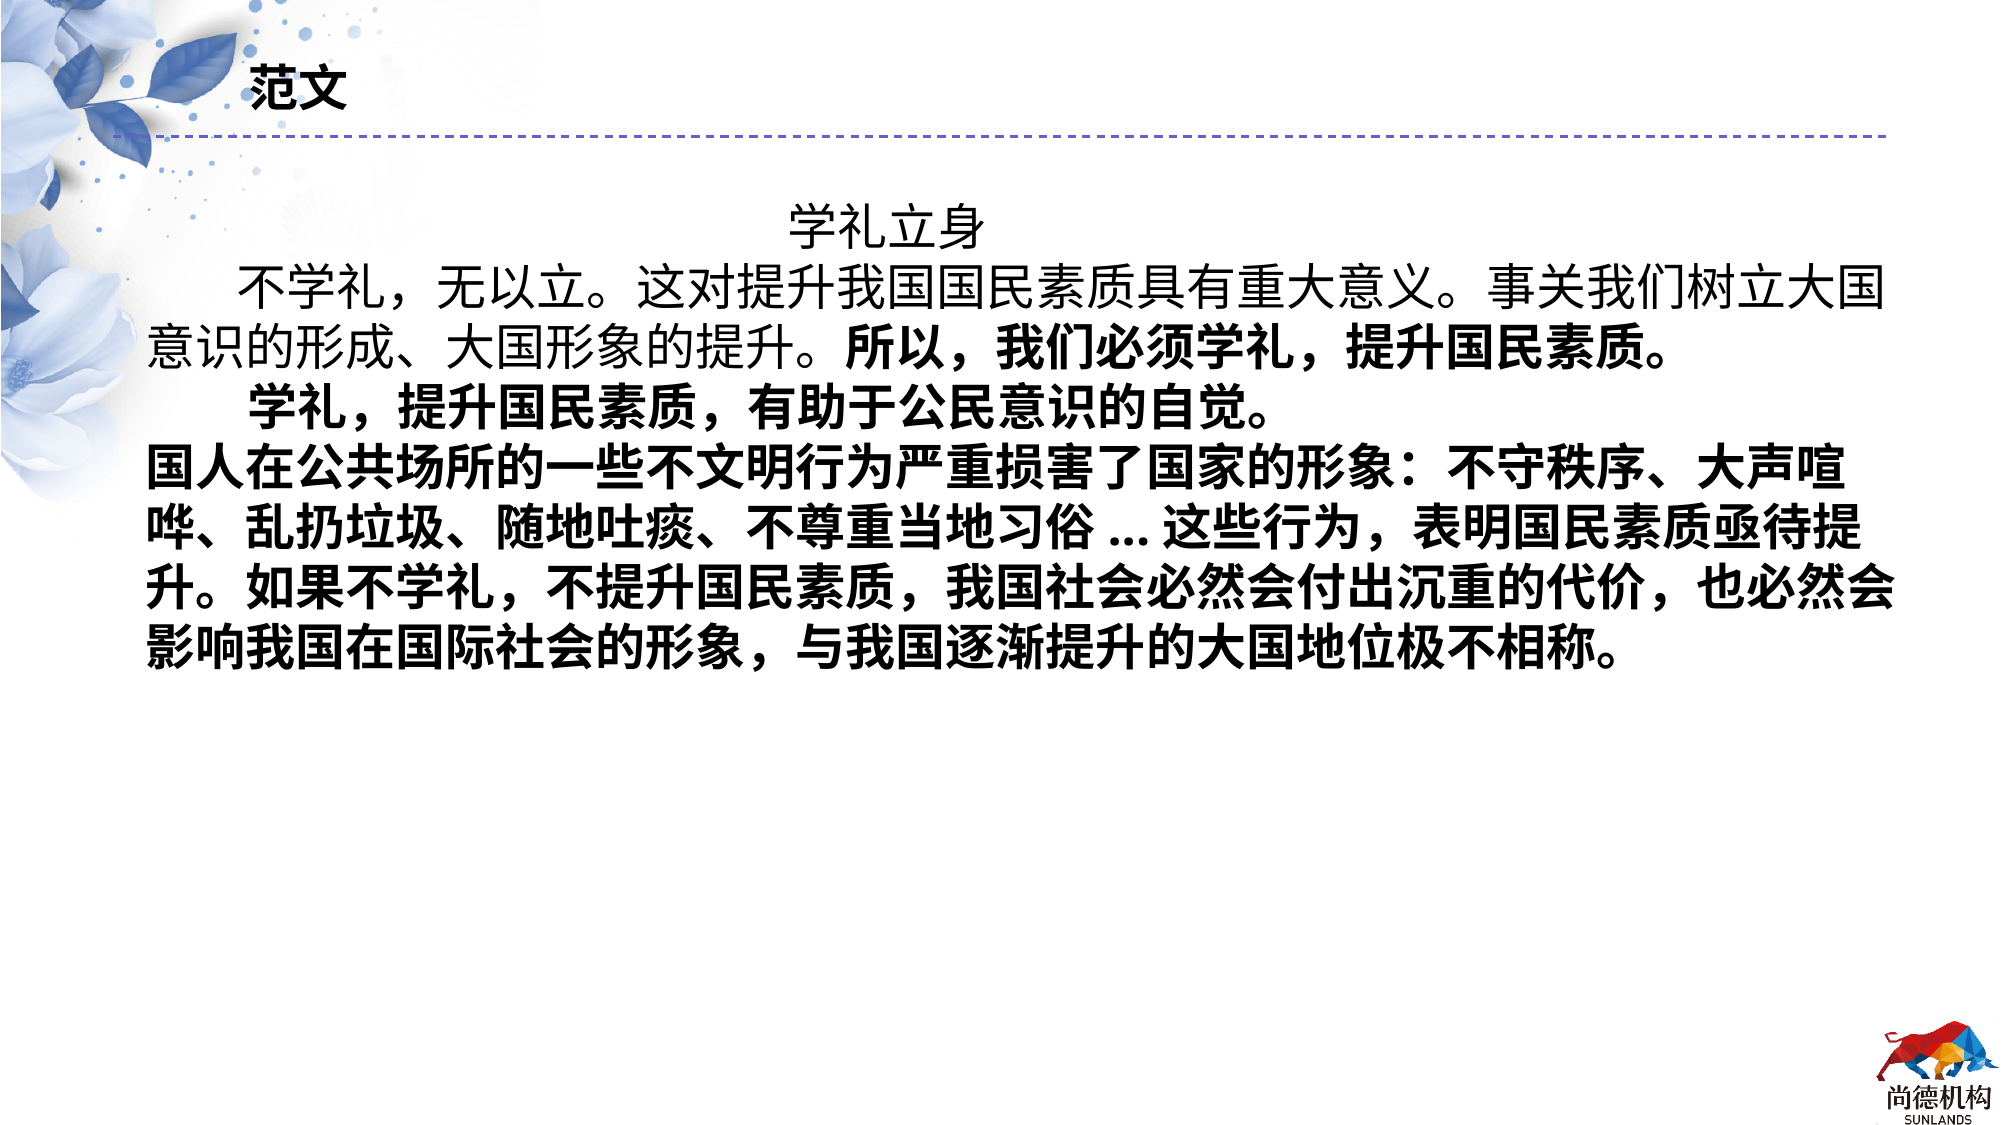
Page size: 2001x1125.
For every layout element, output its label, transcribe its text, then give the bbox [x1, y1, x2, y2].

picture [1876, 1019, 2000, 1125]
text_box 范文 [233, 48, 787, 124]
text_box 学礼立身 不学礼，无以立。这对提升我国国民素质具有重大意义。事关我们树立大国意识的形成、大国形象的提升。所以，我们必须学礼，提升国民素质。 学礼，提升国民素质，有助于公民意识的自觉。 国人在公共场所的一些不文明行为严重损害了国家的形象：不守秩序、大声喧哗、乱扔垃圾、随地吐痰、不尊重当地习俗...这些行为，表明国民素质亟待提升。如果不学礼，不提升国民素质，我国社会必然会付出沉重的代价，也必然会影响我国在国际社会的形象，与我国逐渐提升的大国地位极不相称。 [130, 188, 1936, 773]
picture [2, 0, 540, 578]
